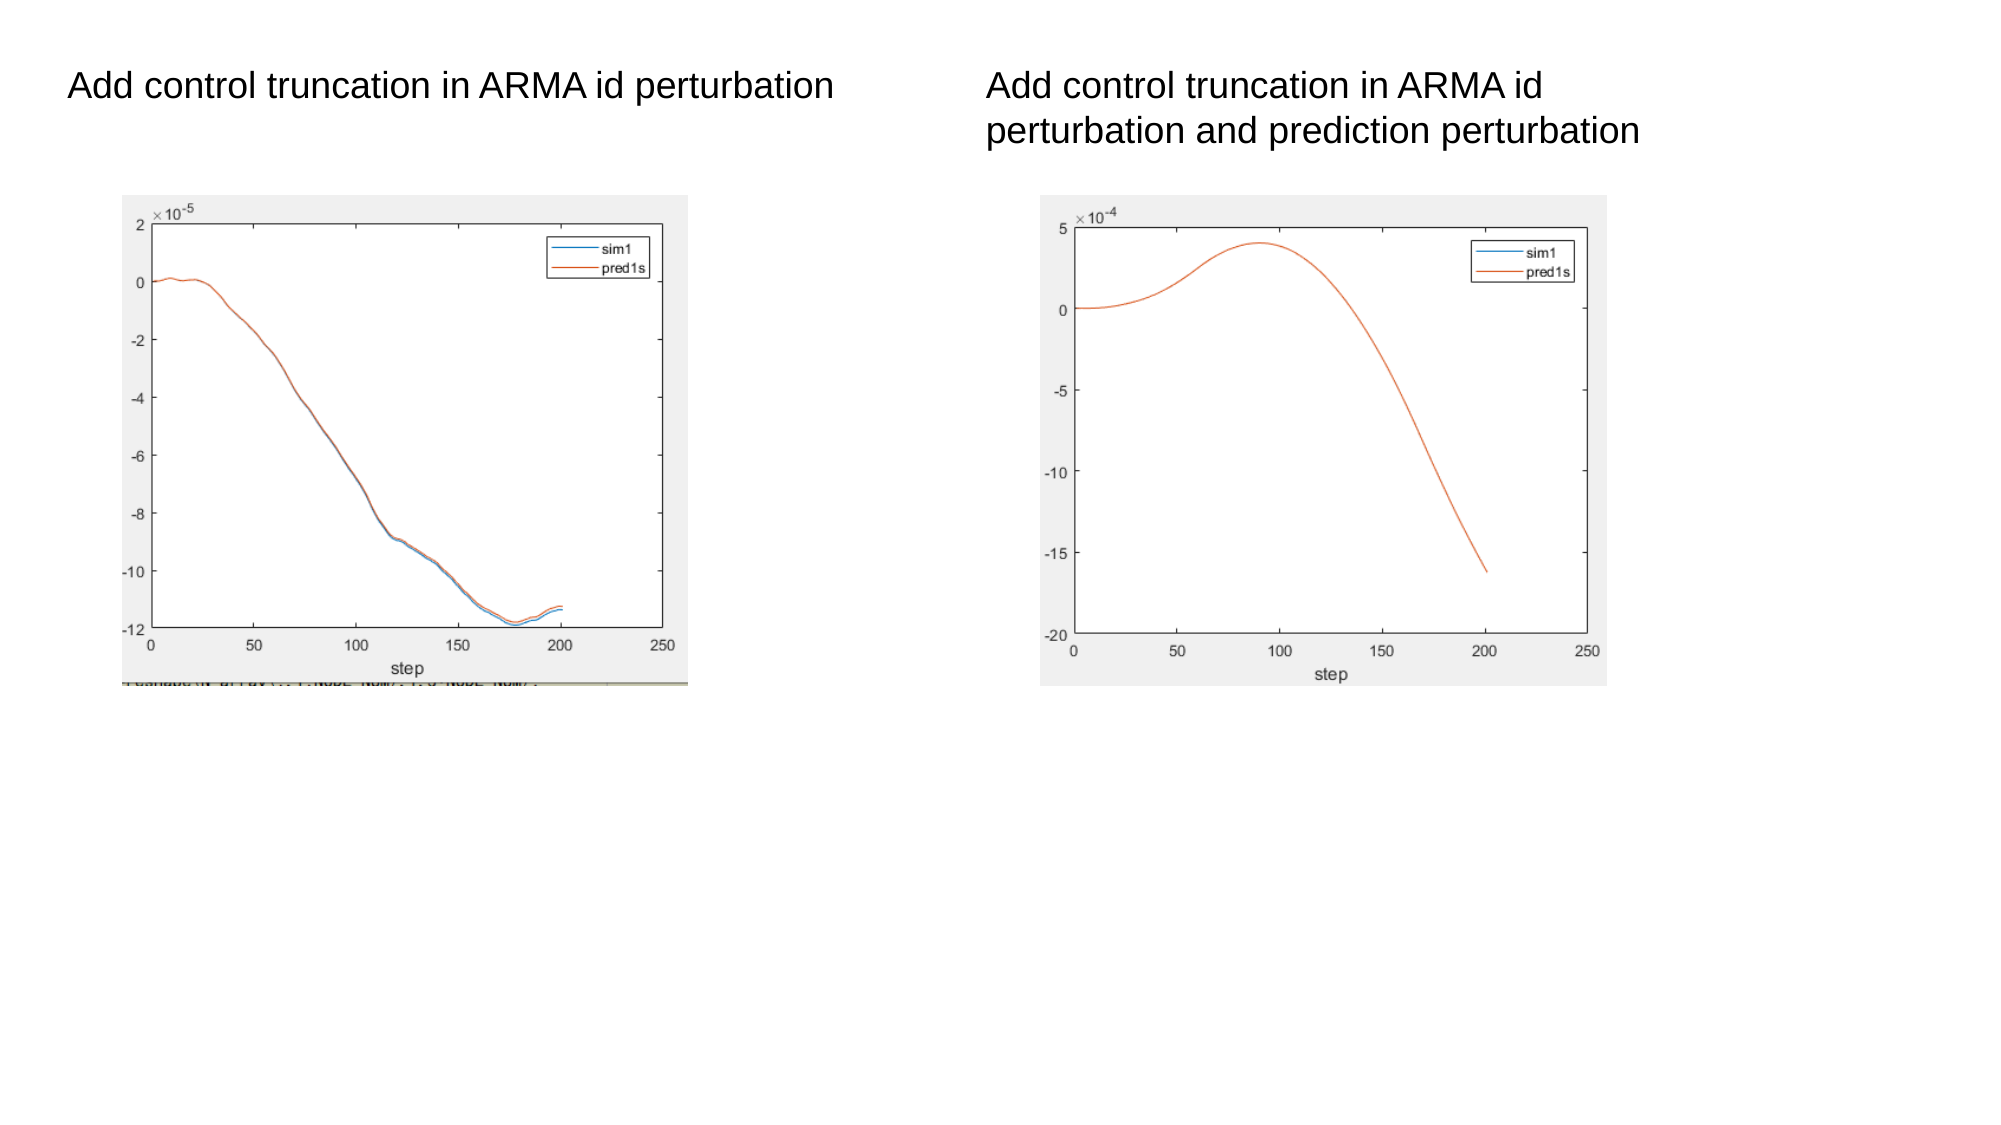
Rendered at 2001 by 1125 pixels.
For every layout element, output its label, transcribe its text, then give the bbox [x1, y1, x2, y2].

text_box Add control truncation in ARMA id perturbation [52, 53, 856, 114]
picture [1040, 195, 1607, 686]
text_box Add control truncation in ARMA id perturbation and prediction perturbation [970, 53, 1677, 159]
picture [122, 195, 688, 686]
